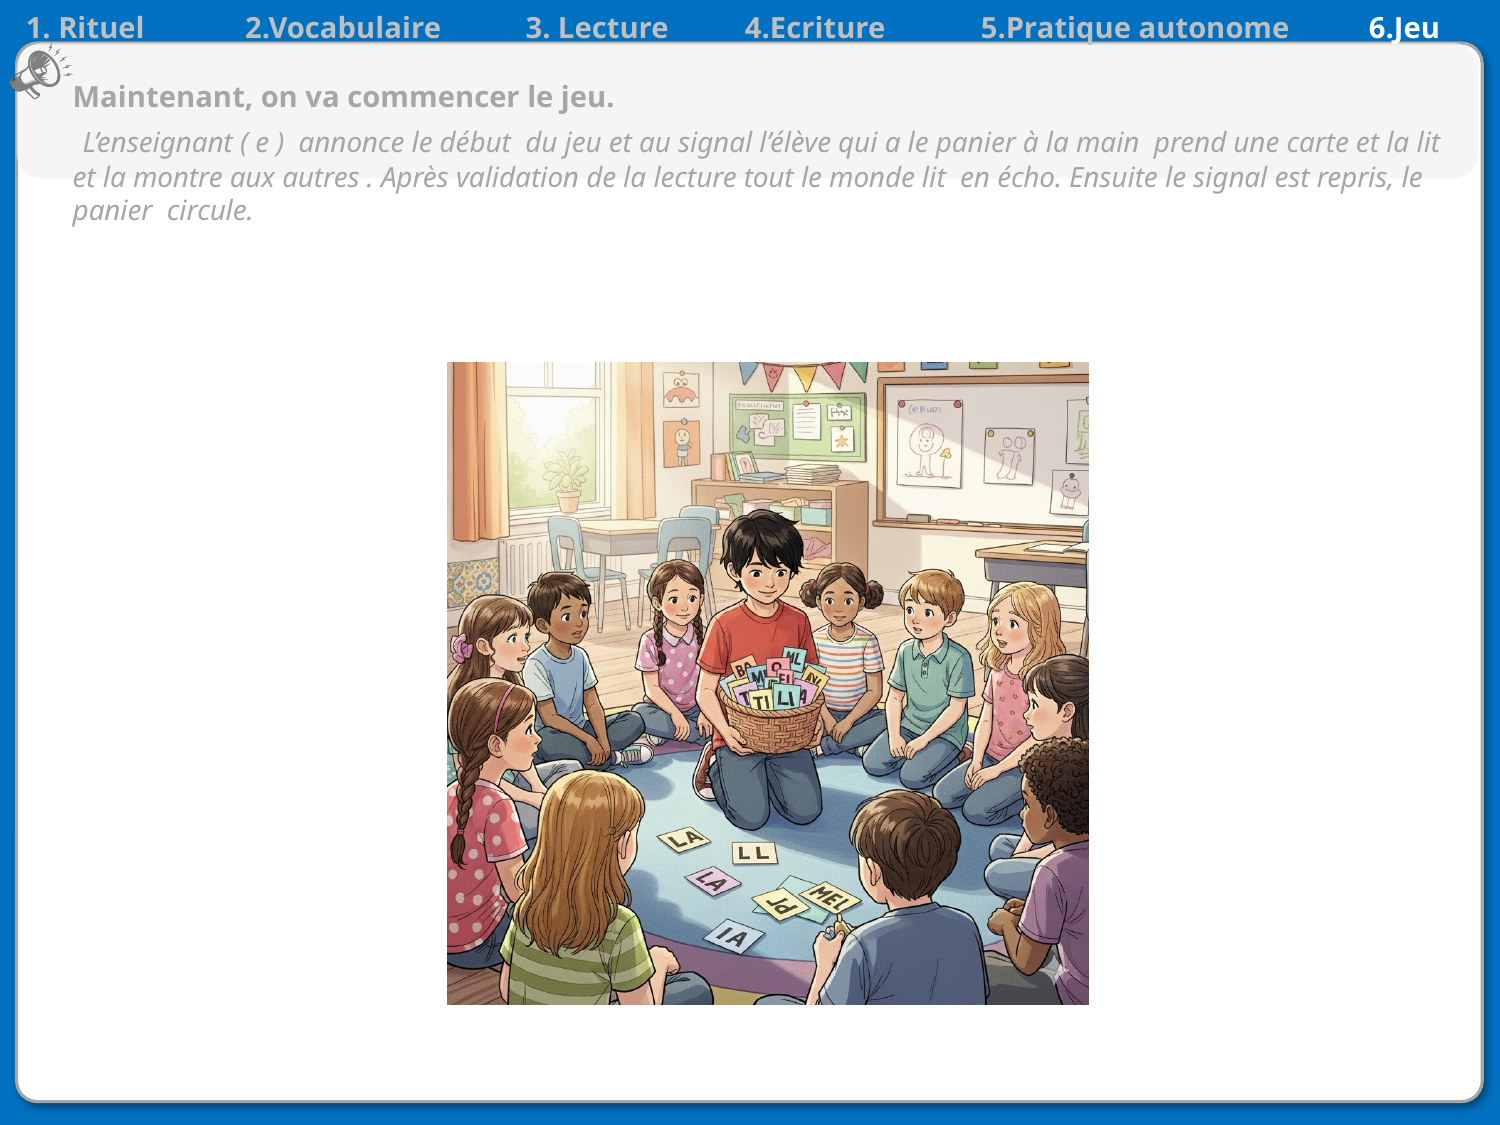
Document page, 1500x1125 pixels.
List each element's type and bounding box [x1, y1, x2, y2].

text_box [16, 62, 1483, 1102]
picture [447, 362, 1090, 1005]
text_box [0, 0, 1484, 54]
text_box [0, 0, 1500, 1125]
picture [10, 42, 74, 99]
